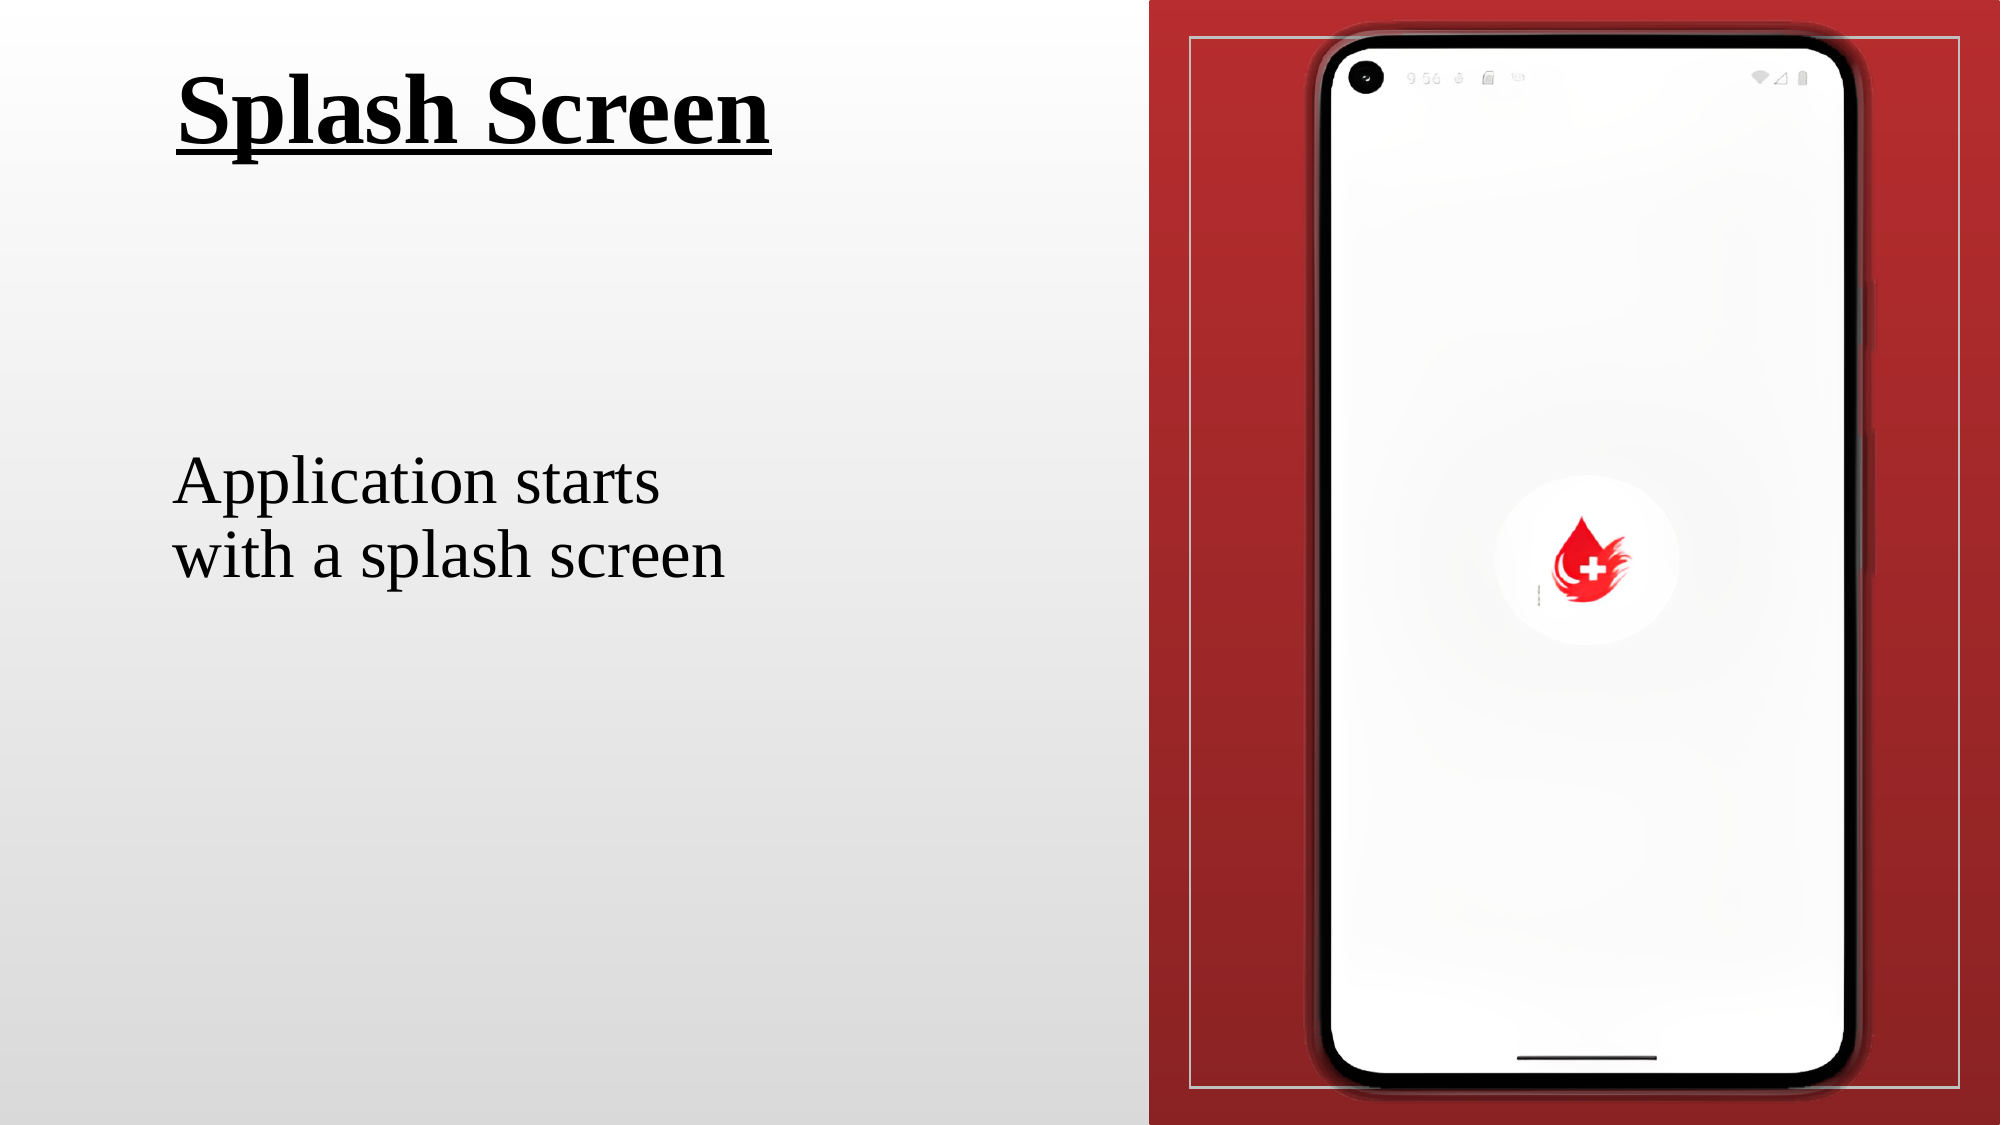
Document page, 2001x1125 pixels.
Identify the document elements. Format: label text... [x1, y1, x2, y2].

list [1187, 0, 1975, 1125]
title Application starts with a splash screen [157, 375, 778, 600]
list Splash Screen [161, 50, 807, 275]
